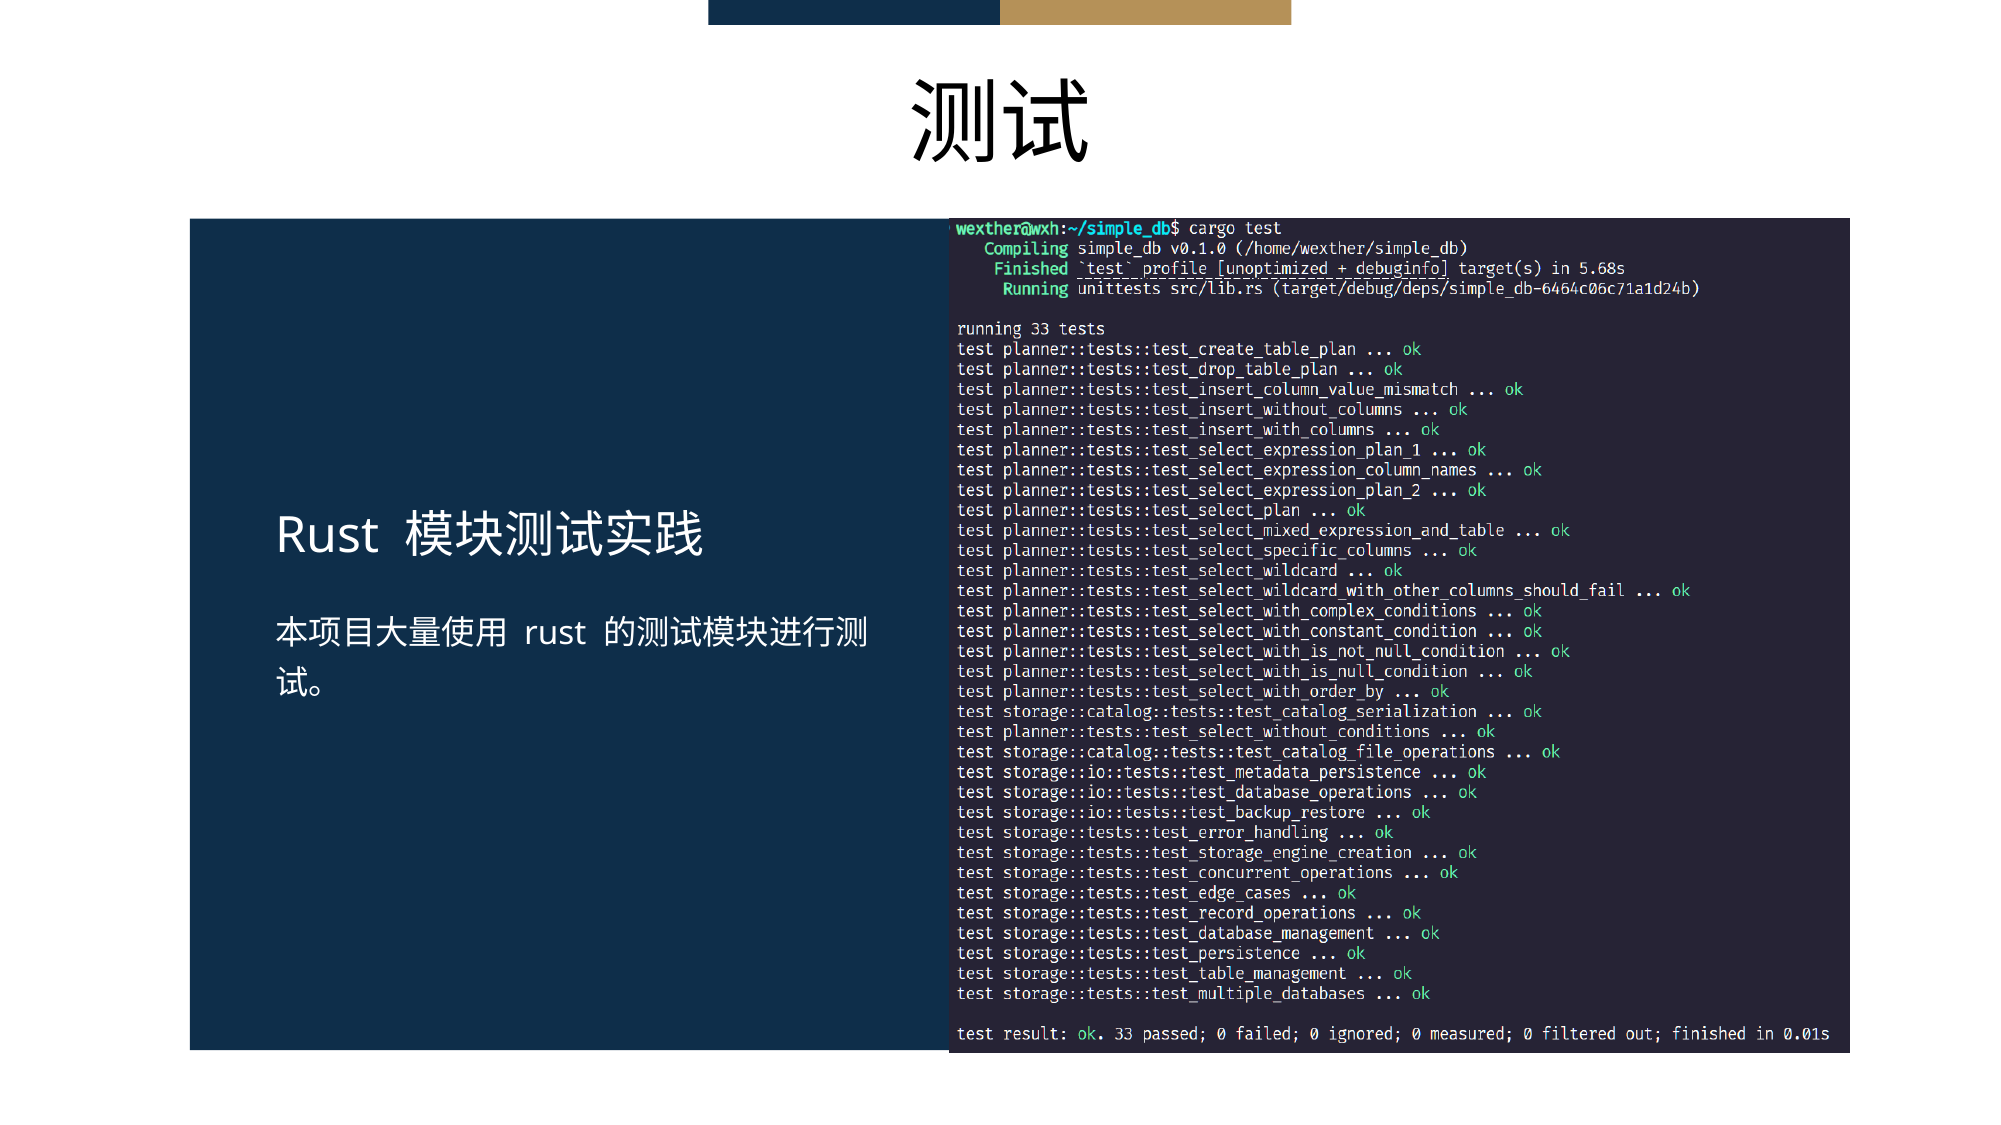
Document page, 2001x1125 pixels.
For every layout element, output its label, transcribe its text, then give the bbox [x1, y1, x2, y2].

text_box [1001, 0, 1293, 26]
text_box [707, 0, 1001, 26]
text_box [189, 218, 1851, 1053]
title 测试 [88, 48, 1912, 174]
